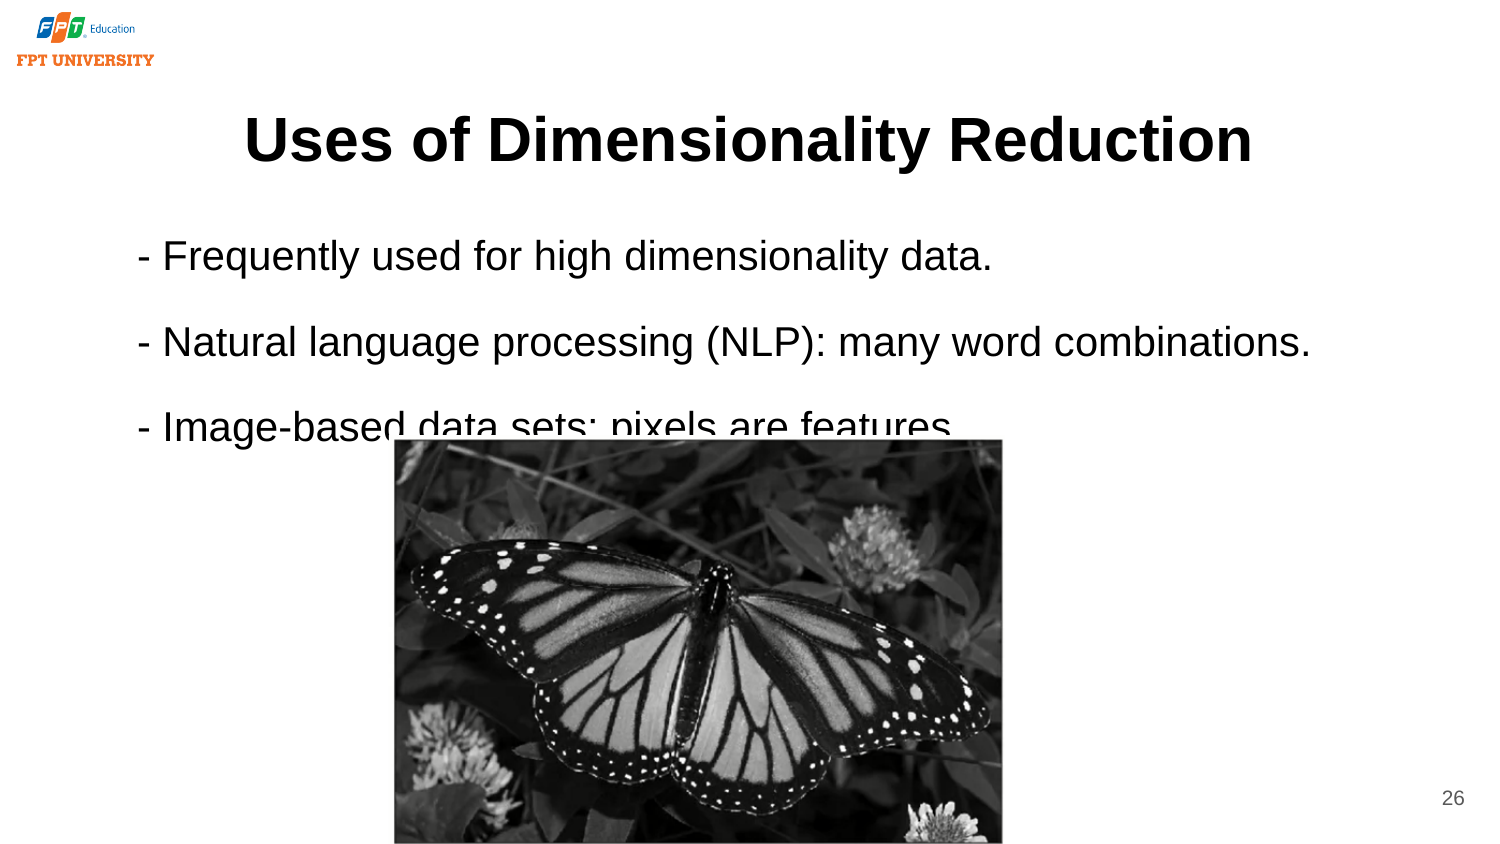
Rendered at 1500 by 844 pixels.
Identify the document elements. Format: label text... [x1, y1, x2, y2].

picture [11, 1, 160, 77]
slide_number 26 [1389, 764, 1480, 830]
picture [388, 435, 1005, 844]
title Uses of Dimensionality Reduction [51, 72, 1449, 167]
list - Frequently used for high dimensionality data. - Natural language processing (NLP): many word combinations. - Image-based data sets: pixels are features. [122, 189, 1449, 470]
